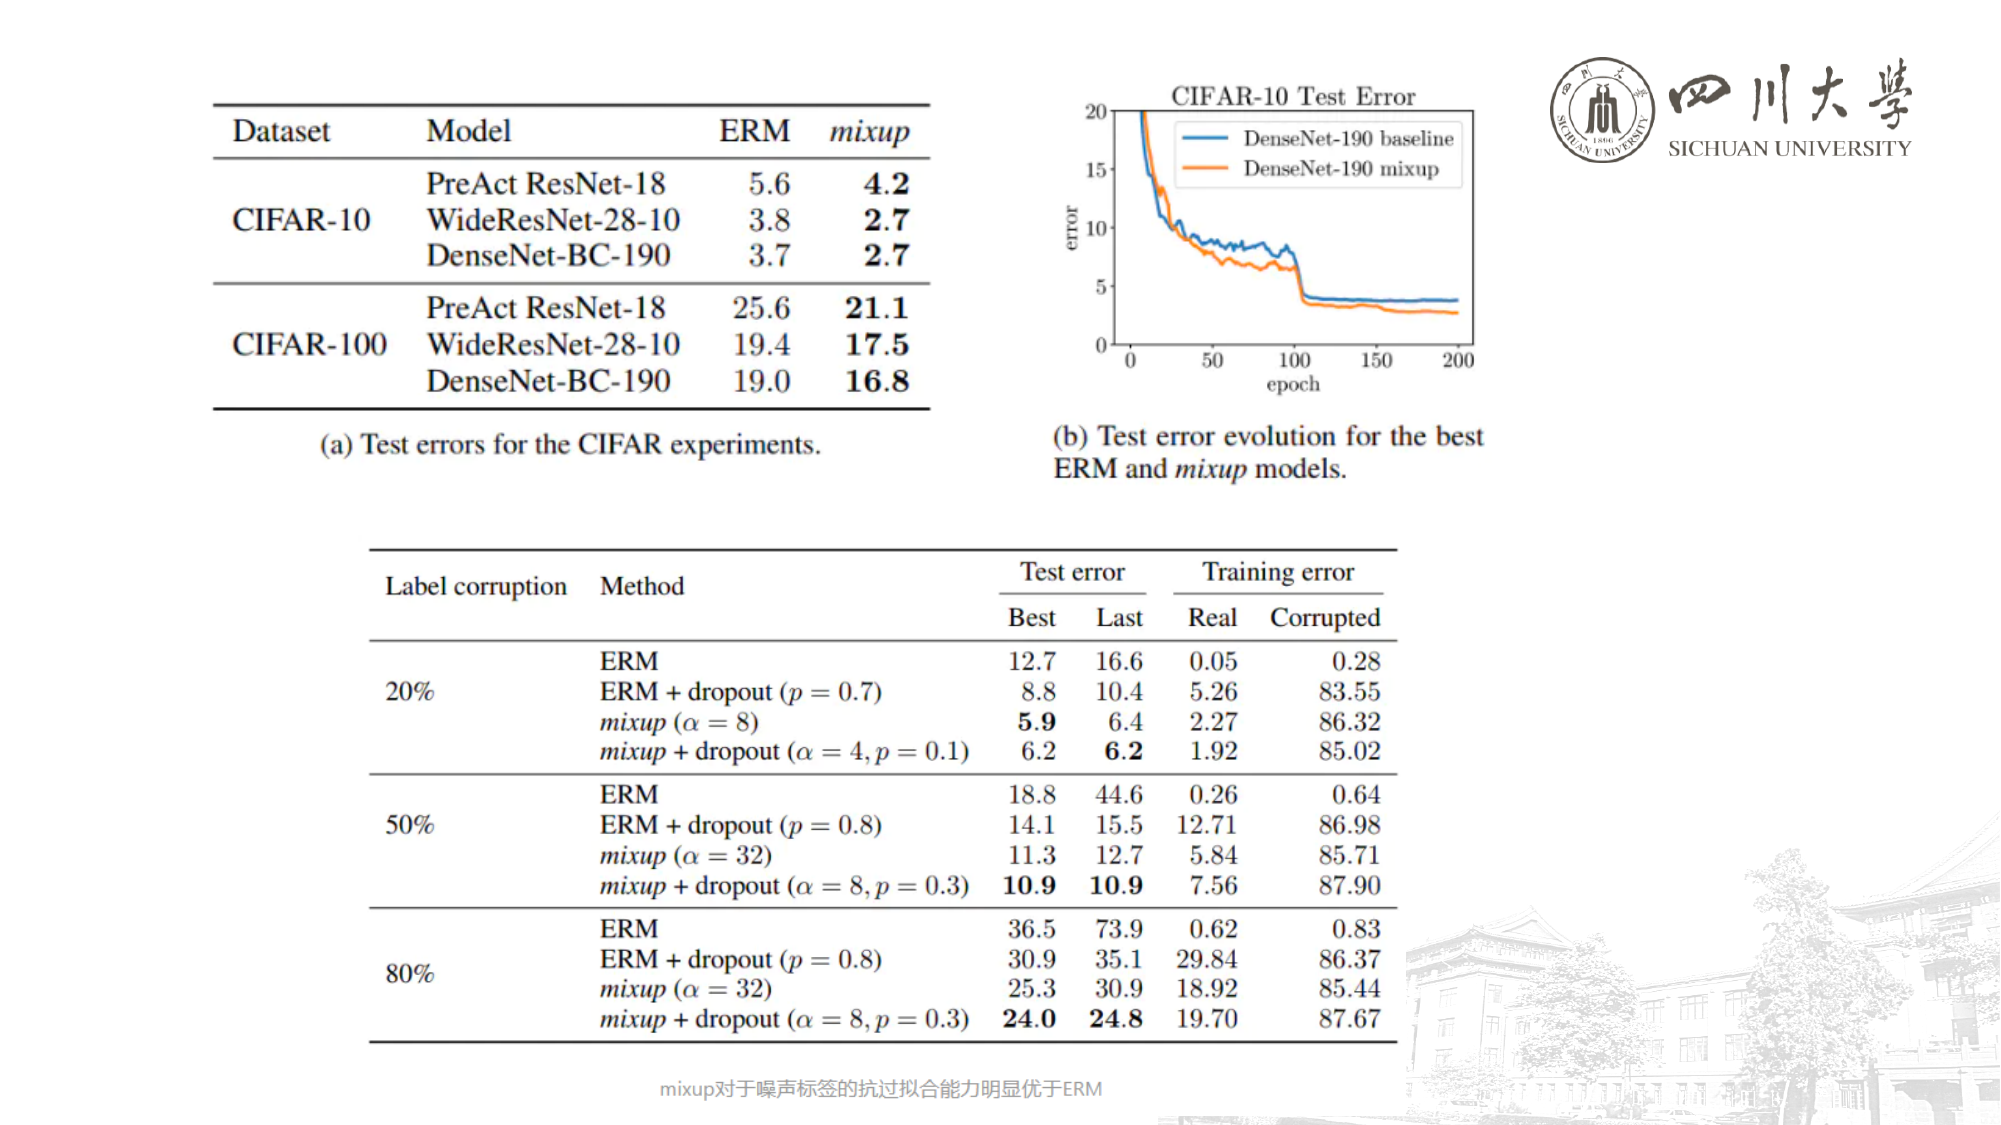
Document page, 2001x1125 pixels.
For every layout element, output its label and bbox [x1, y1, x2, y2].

picture [1550, 57, 1912, 163]
picture [190, 57, 1510, 512]
picture [355, 533, 2000, 1125]
